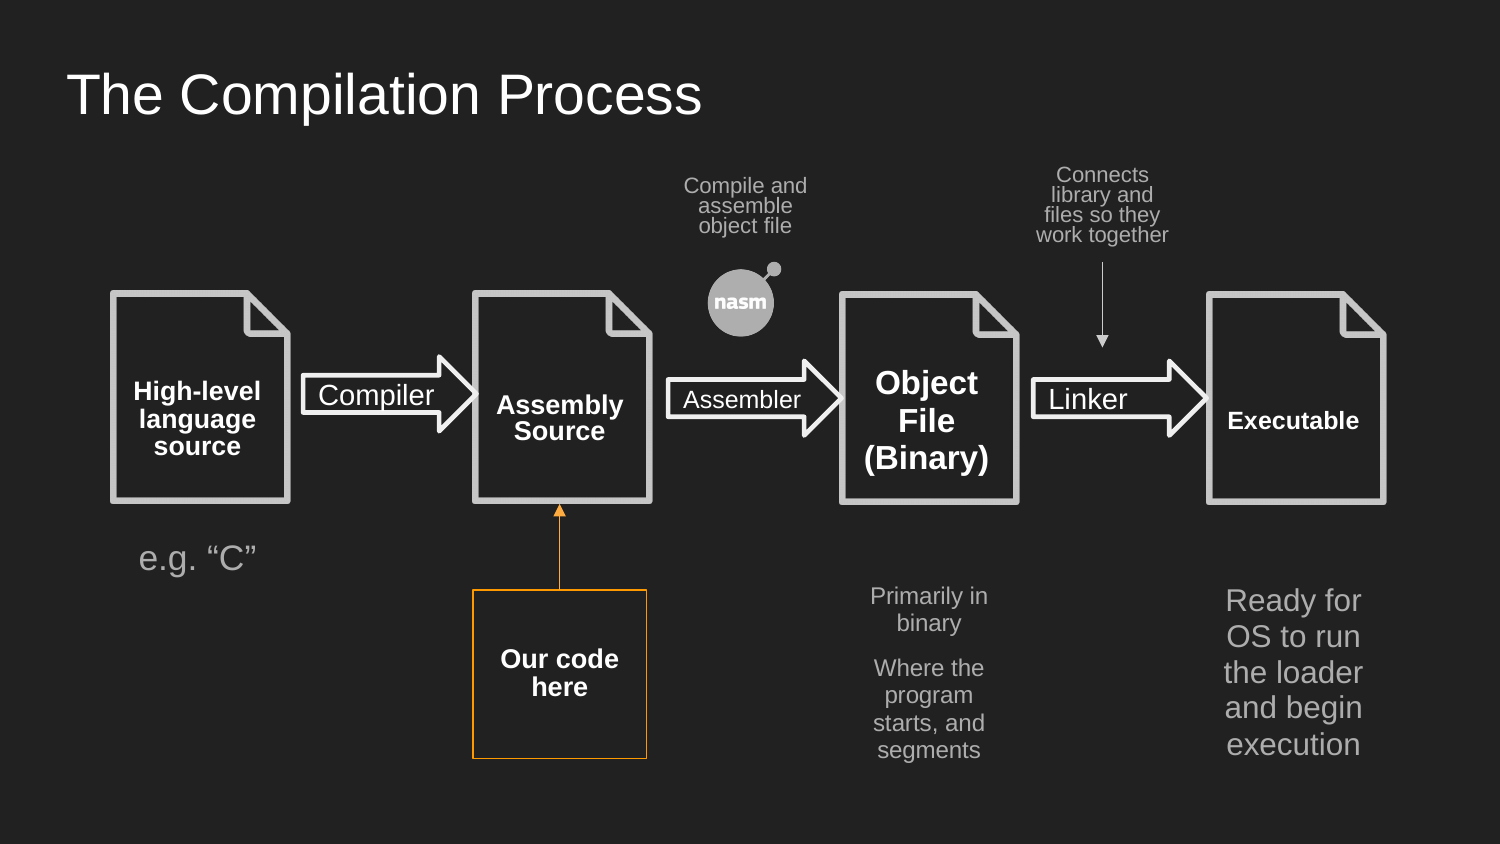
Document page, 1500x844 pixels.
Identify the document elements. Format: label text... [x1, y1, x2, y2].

picture [822, 291, 1037, 506]
list e.g. “C” [110, 523, 285, 618]
list Connects library and files so they work together [1015, 152, 1190, 262]
list Our code here [473, 590, 647, 759]
picture [92, 290, 307, 505]
picture [455, 290, 670, 505]
text_box Assembler [674, 360, 816, 436]
text_box Linker [1041, 360, 1183, 436]
text_box Compiler [312, 356, 450, 432]
picture [1188, 291, 1404, 506]
title The Compilation Process [51, 48, 779, 142]
picture [706, 261, 785, 337]
list Compile and assemble object file [658, 162, 833, 273]
list Ready for OS to run the loader and begin execution [1206, 567, 1381, 782]
list Primarily in binary Where the program starts, and segments [842, 567, 1016, 782]
